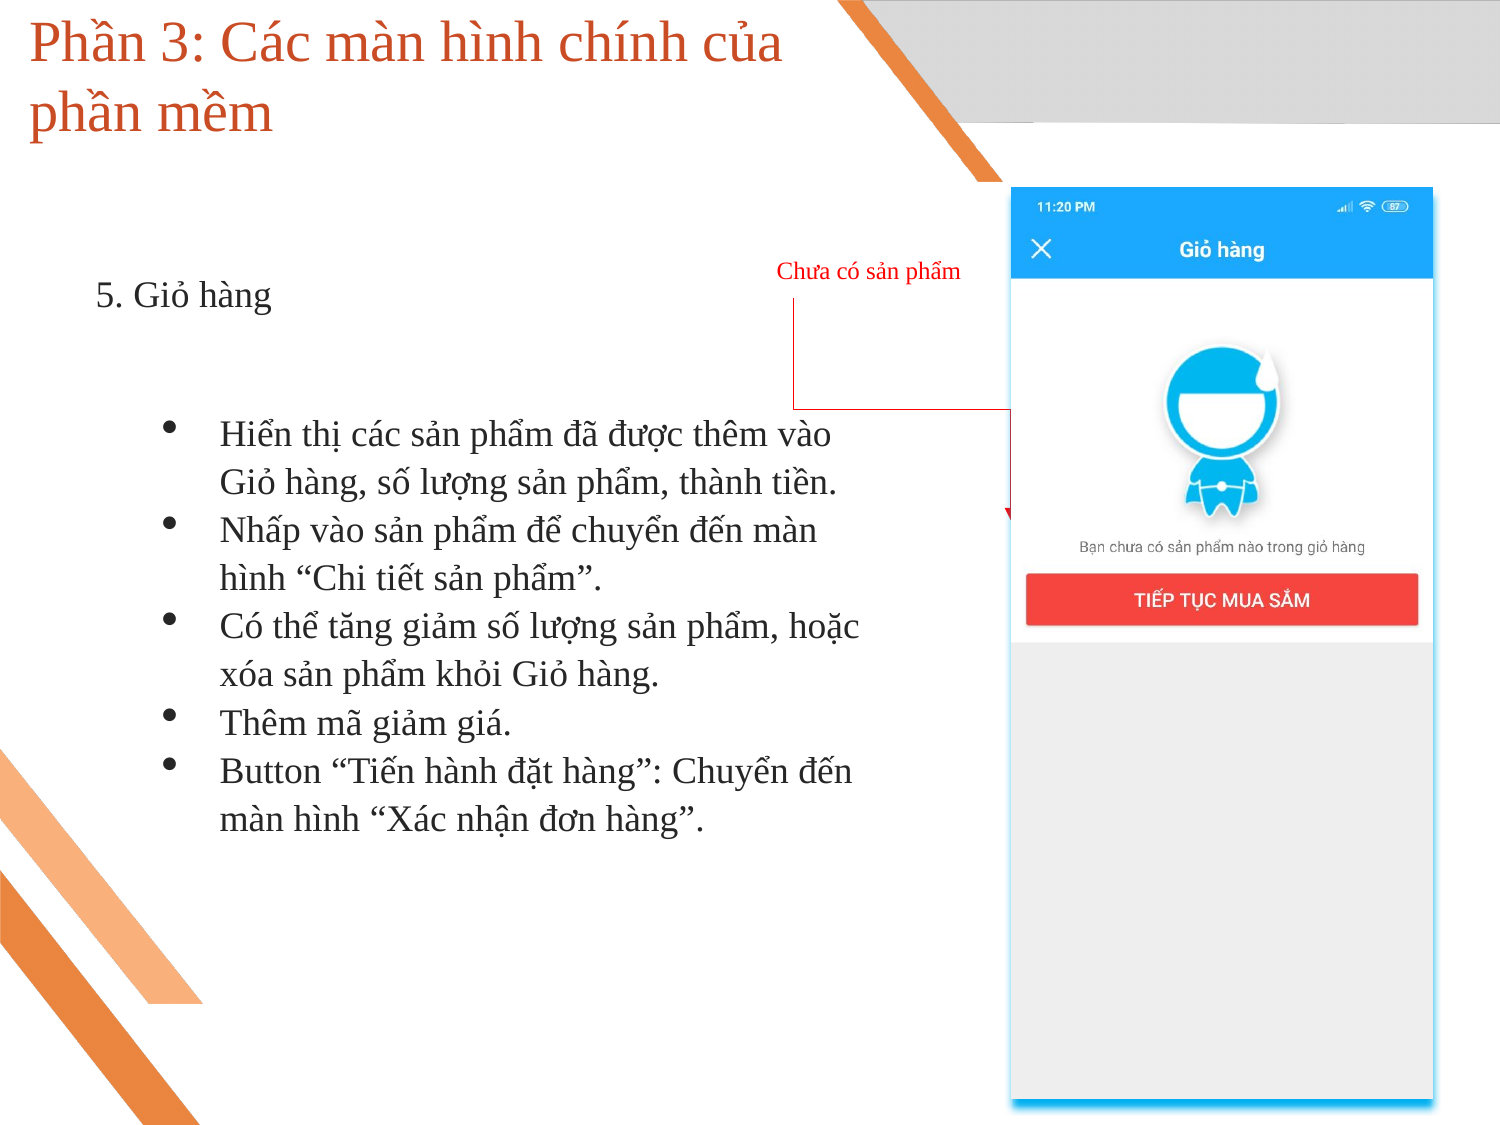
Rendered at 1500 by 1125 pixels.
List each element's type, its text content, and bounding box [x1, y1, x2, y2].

title Phần 3: Các màn hình chính của phần mềm [0, 7, 838, 139]
picture [837, 0, 1500, 182]
text_box 5. Giỏ hàng [80, 262, 525, 323]
text_box Hiển thị các sản phẩm đã được thêm vào Giỏ hàng, số lượng sản phẩm, thành tiền. Nhấp vào sản phẩm để chuyển đến màn hình “Chi tiết sản phẩm”. Có thể tăng giảm số lượng sản phẩm, hoặc xóa sản phẩm khỏi Giỏ hàng. Thêm mã giảm giá. Button “Tiến hành đặt hàng”: Chuyển đến màn hình “Xác nhận đơn hàng”. [148, 398, 902, 847]
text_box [793, 298, 1001, 521]
picture [1011, 187, 1433, 1099]
text_box Chưa có sản phẩm [761, 245, 986, 291]
picture [0, 745, 203, 1125]
